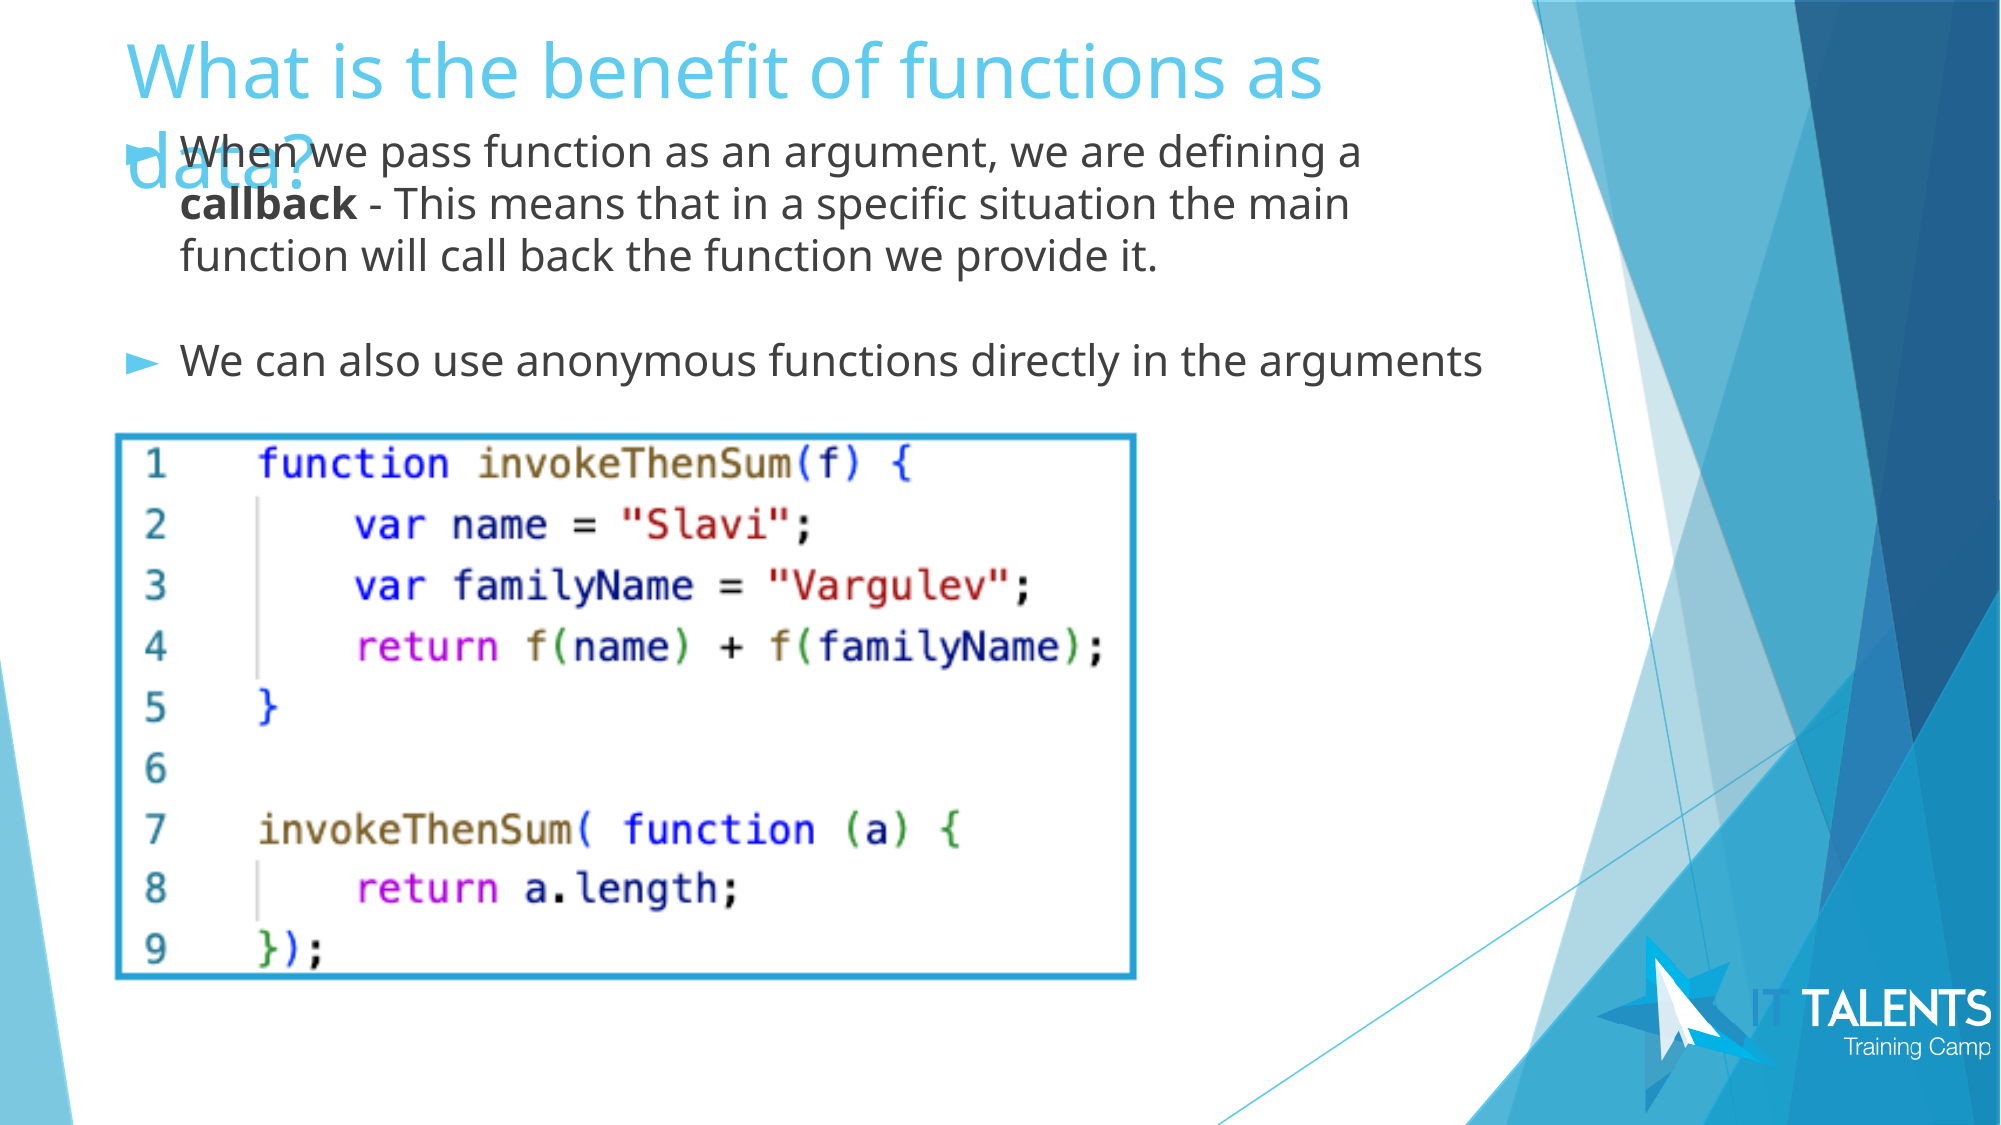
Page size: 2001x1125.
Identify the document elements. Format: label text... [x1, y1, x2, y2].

picture [110, 429, 1142, 983]
text_box What is the benefit of functions as data? [111, 16, 1522, 116]
picture [1596, 935, 1991, 1113]
text_box When we pass function as an argument, we are defining a callback - This means that in a specific situation the main function will call back the function we provide it. We can also use anonymous functions directly in the arguments [111, 116, 1522, 396]
